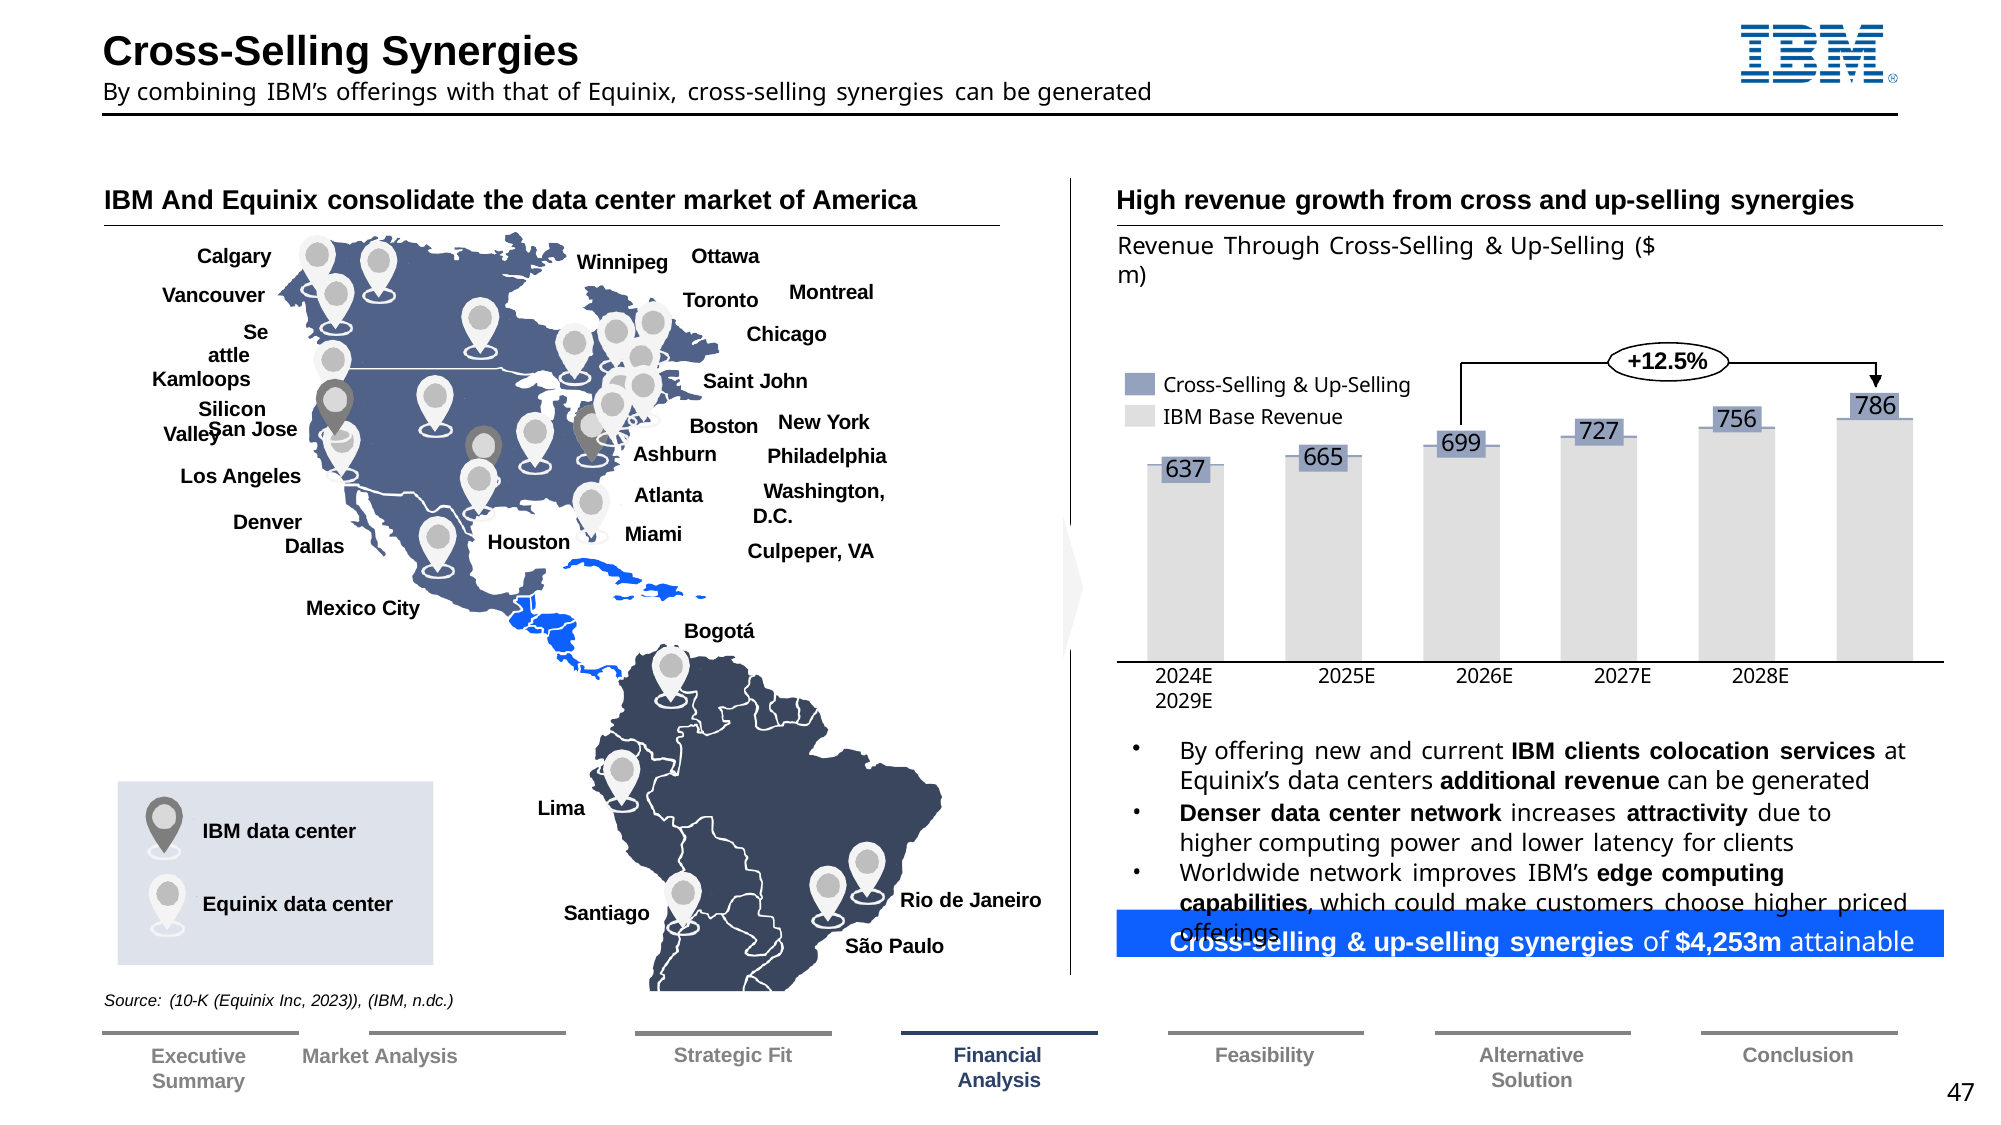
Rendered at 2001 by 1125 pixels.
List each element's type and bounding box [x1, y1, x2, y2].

text_box [101, 224, 1047, 1093]
text_box [1477, 1039, 1589, 1092]
text_box [1114, 180, 1861, 215]
text_box [1115, 341, 1946, 957]
text_box [1740, 1039, 1859, 1067]
text_box [671, 1039, 796, 1067]
text_box [1945, 1075, 1977, 1107]
picture [1740, 24, 1898, 83]
title [100, 18, 1717, 212]
text_box [1115, 228, 1684, 289]
text_box [1057, 177, 1089, 976]
text_box [1212, 1039, 1321, 1067]
text_box [951, 1039, 1048, 1092]
text_box [102, 180, 923, 215]
